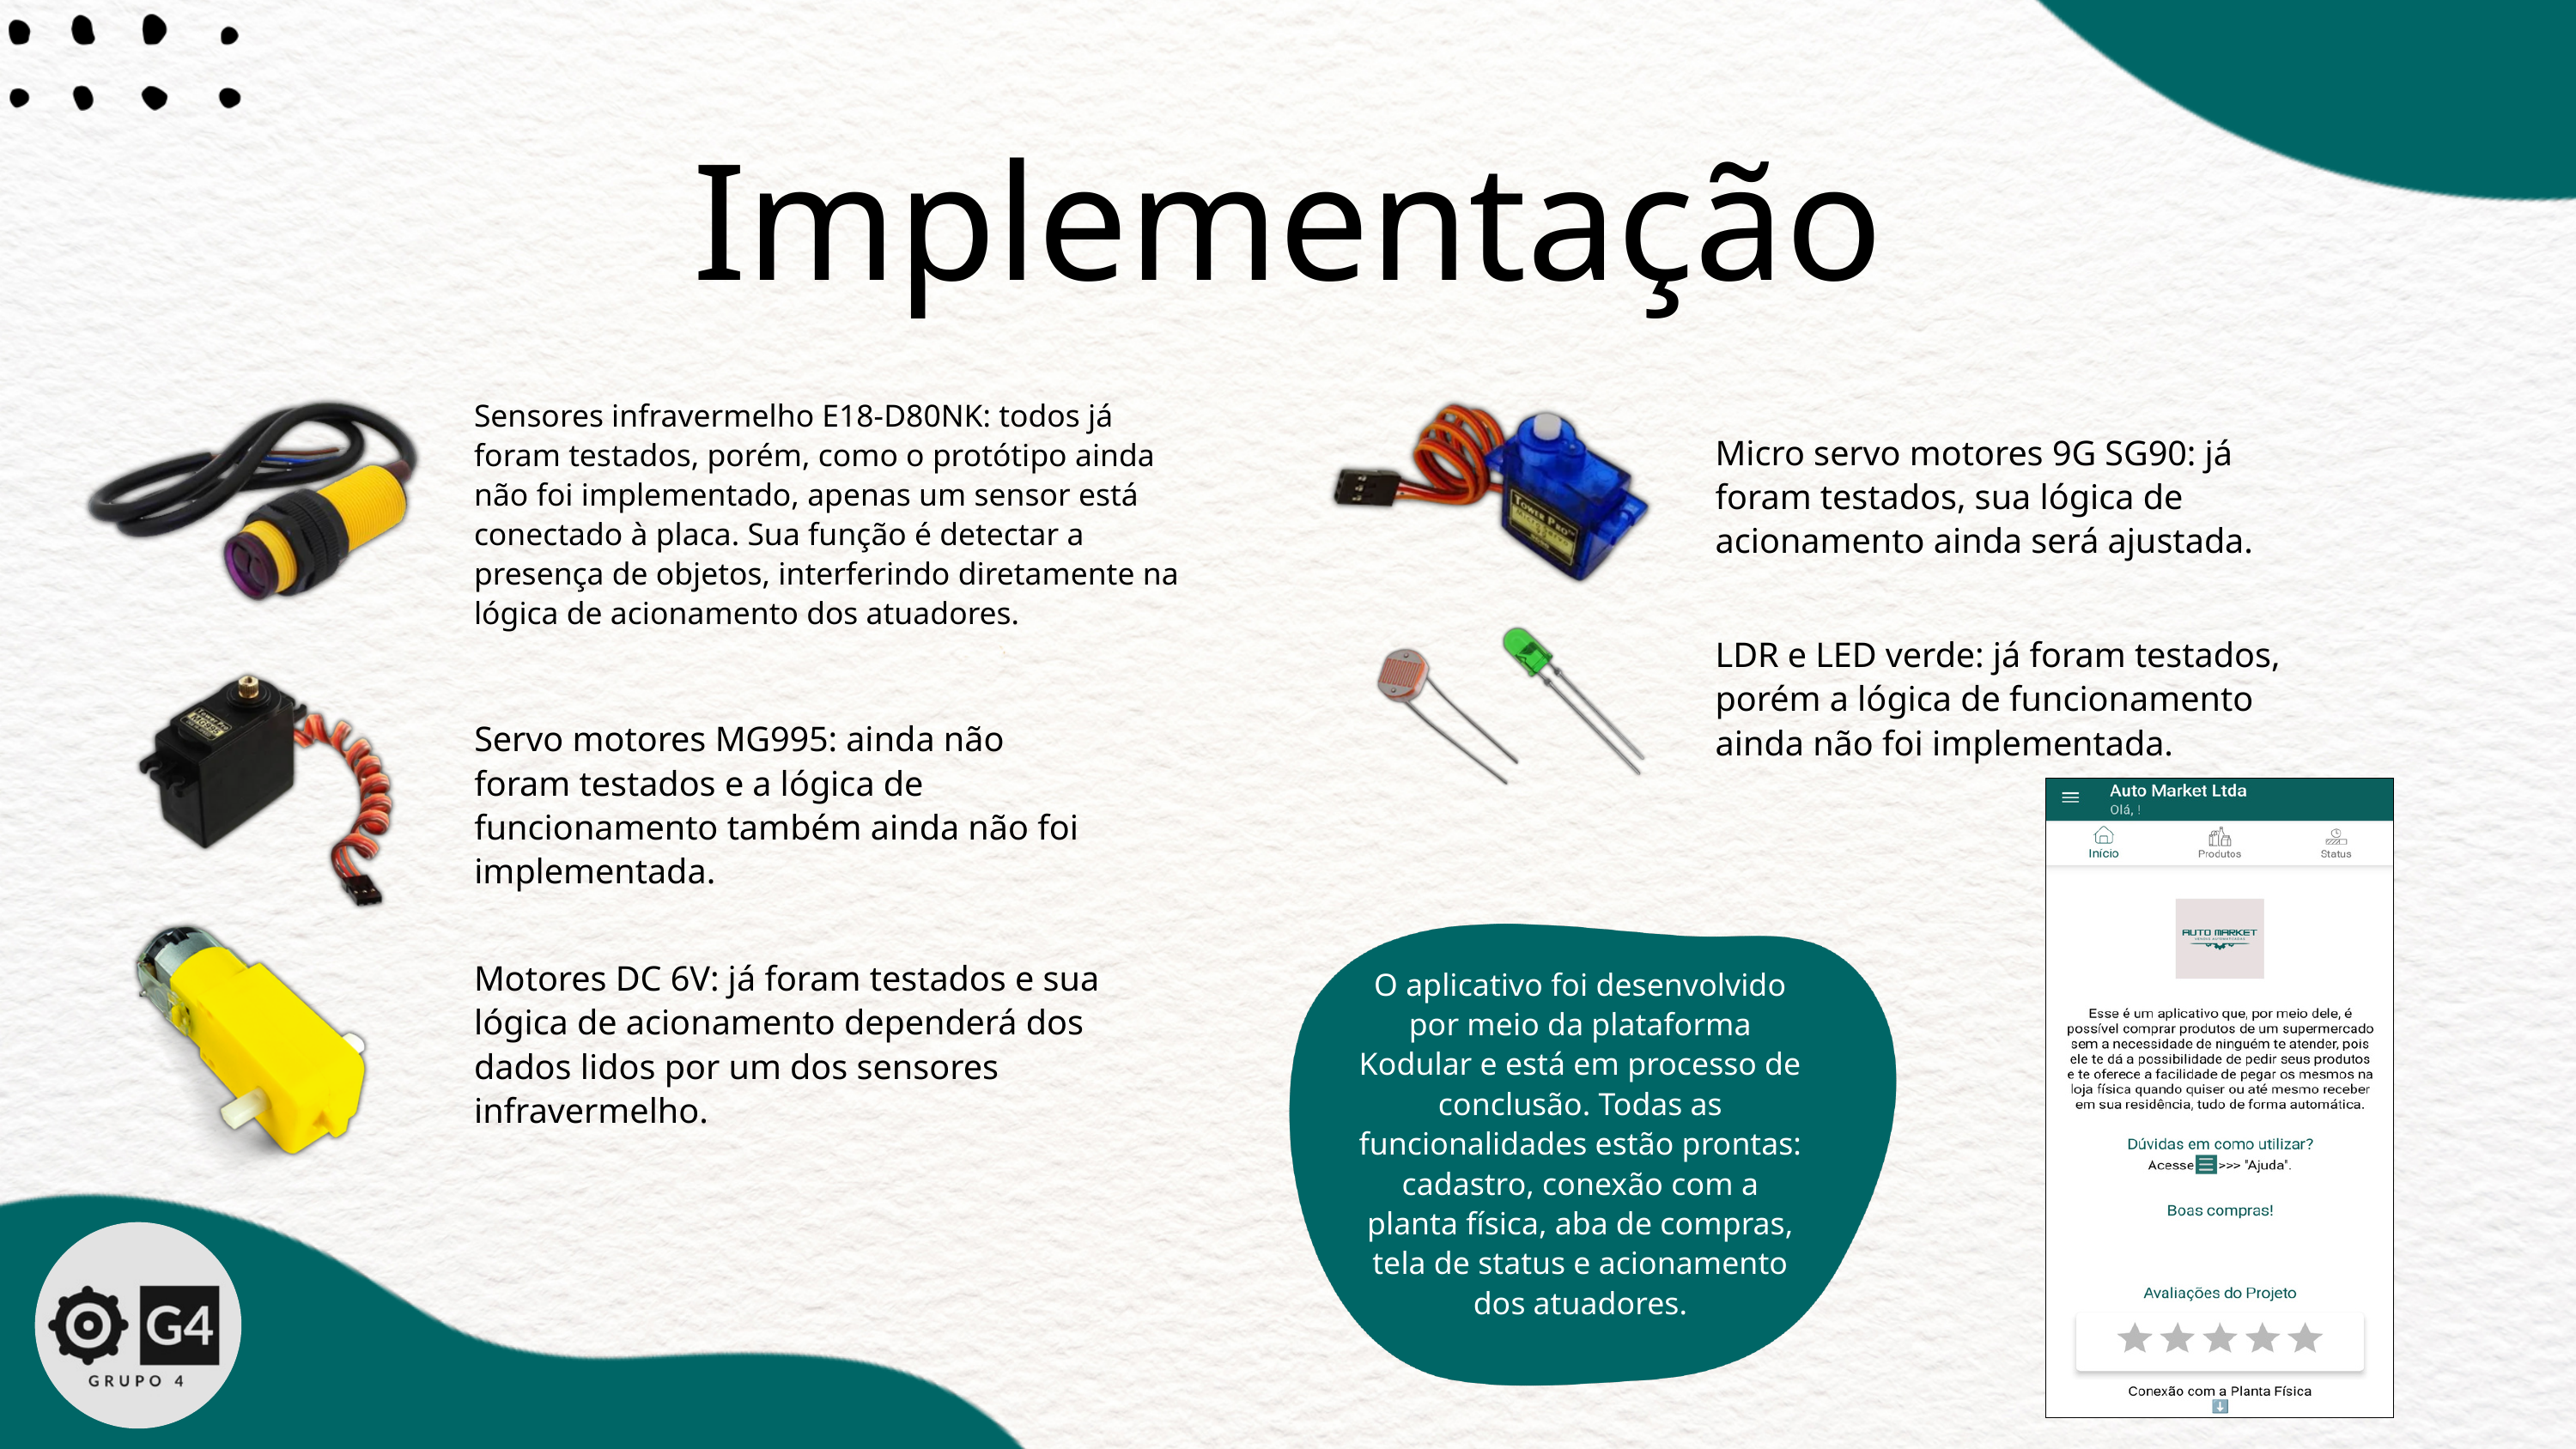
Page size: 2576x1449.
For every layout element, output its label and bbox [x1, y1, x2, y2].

picture [0, 0, 2576, 1449]
text_box [34, 1222, 242, 1429]
